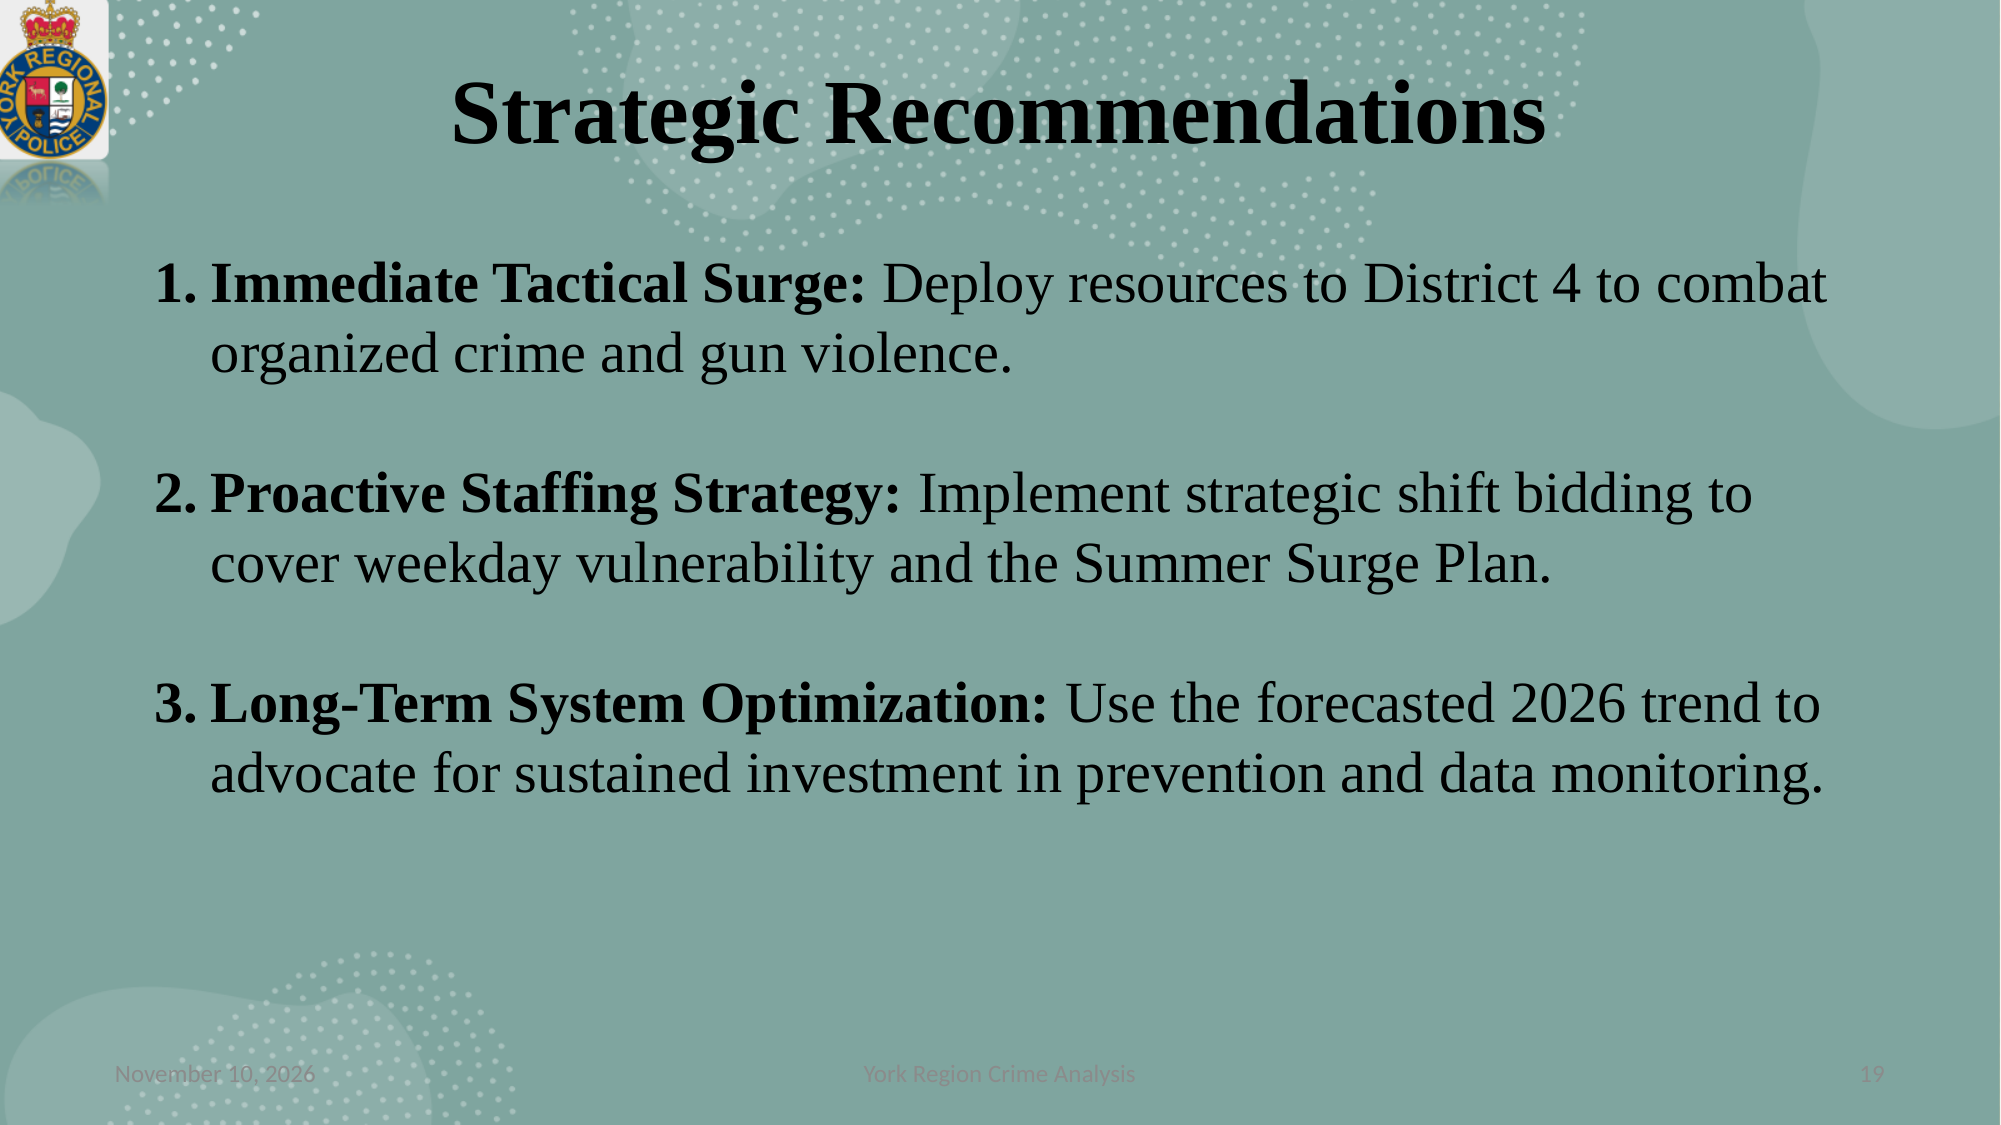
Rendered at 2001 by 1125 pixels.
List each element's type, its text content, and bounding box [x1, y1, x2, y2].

picture [0, 0, 2001, 1125]
footer York Region Crime Analysis [683, 1042, 1317, 1103]
slide_number 19 [1433, 1042, 1900, 1103]
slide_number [99, 1042, 567, 1103]
text_box Strategic Recommendations [435, 44, 1565, 170]
text_box Immediate Tactical Surge: Deploy resources to District 4 to combat organized crime and gun violence. Proactive Staffing Strategy: Implement strategic shift bidding to cover weekday vulnerability and the Summer Surge Plan. Long-Term System Optimization: Use the forecasted 2026 trend to advocate for sustained investment in prevention and data monitoring. [139, 237, 1861, 812]
